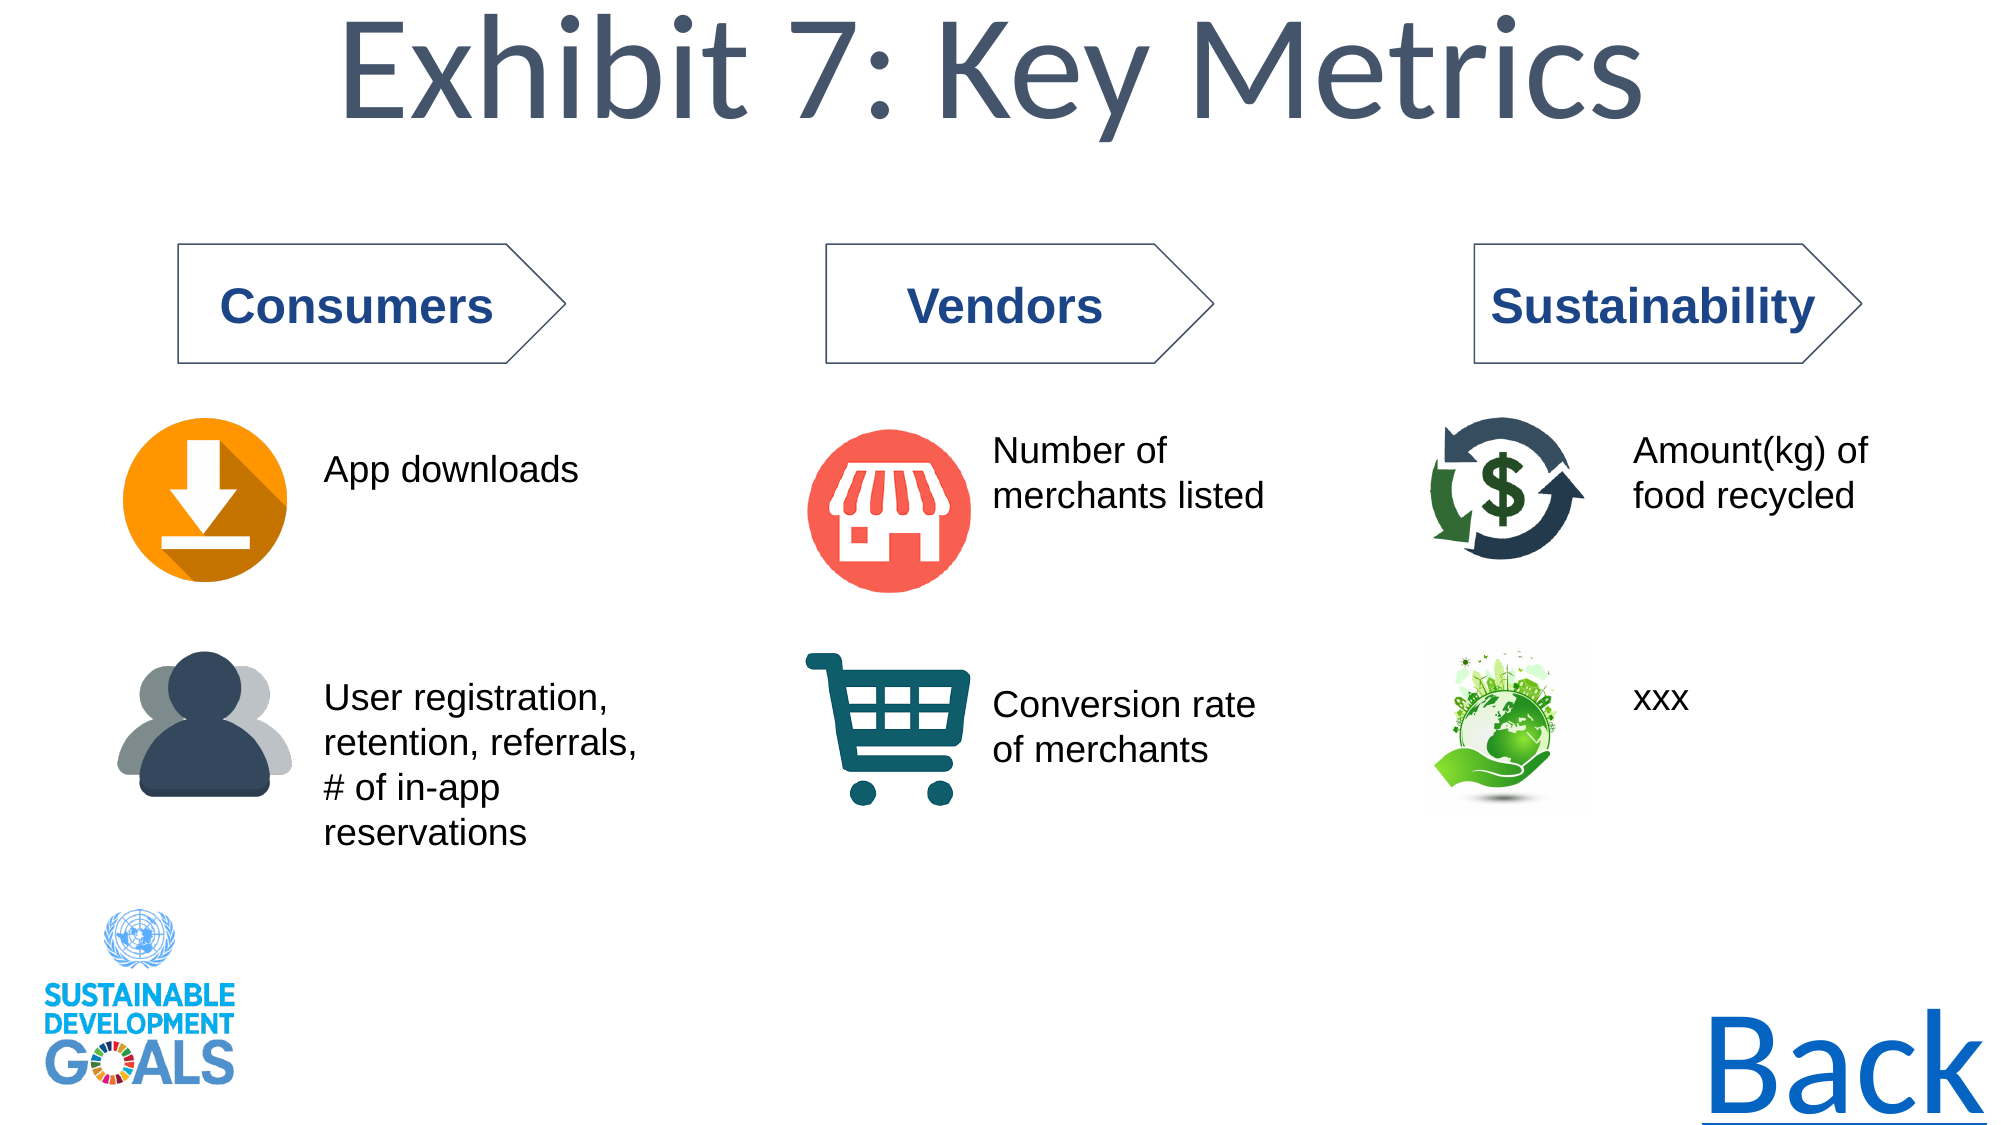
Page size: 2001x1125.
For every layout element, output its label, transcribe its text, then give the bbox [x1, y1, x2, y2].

picture [43, 909, 235, 1085]
picture [807, 429, 971, 594]
text_box Sustainability [1474, 244, 1862, 364]
text_box App downloads [308, 429, 623, 559]
picture [772, 646, 1006, 811]
text_box xxx [1618, 657, 1932, 787]
text_box User registration, retention, referrals, # of in-app reservations [308, 657, 717, 787]
text_box Consumers [178, 244, 566, 364]
text_box Amount(kg) of food recycled [1618, 410, 1932, 540]
text_box Conversion rate of merchants [1010, 664, 1291, 794]
text_box Vendors [826, 244, 1214, 364]
title Exhibit 7: Key Metrics [107, 25, 1877, 159]
picture [1429, 417, 1585, 560]
title Back [1653, 1019, 2000, 1125]
text_box Number of merchants listed [977, 410, 1291, 540]
picture [117, 637, 292, 811]
picture [1425, 645, 1589, 813]
picture [122, 418, 287, 583]
picture [225, 988, 235, 1001]
